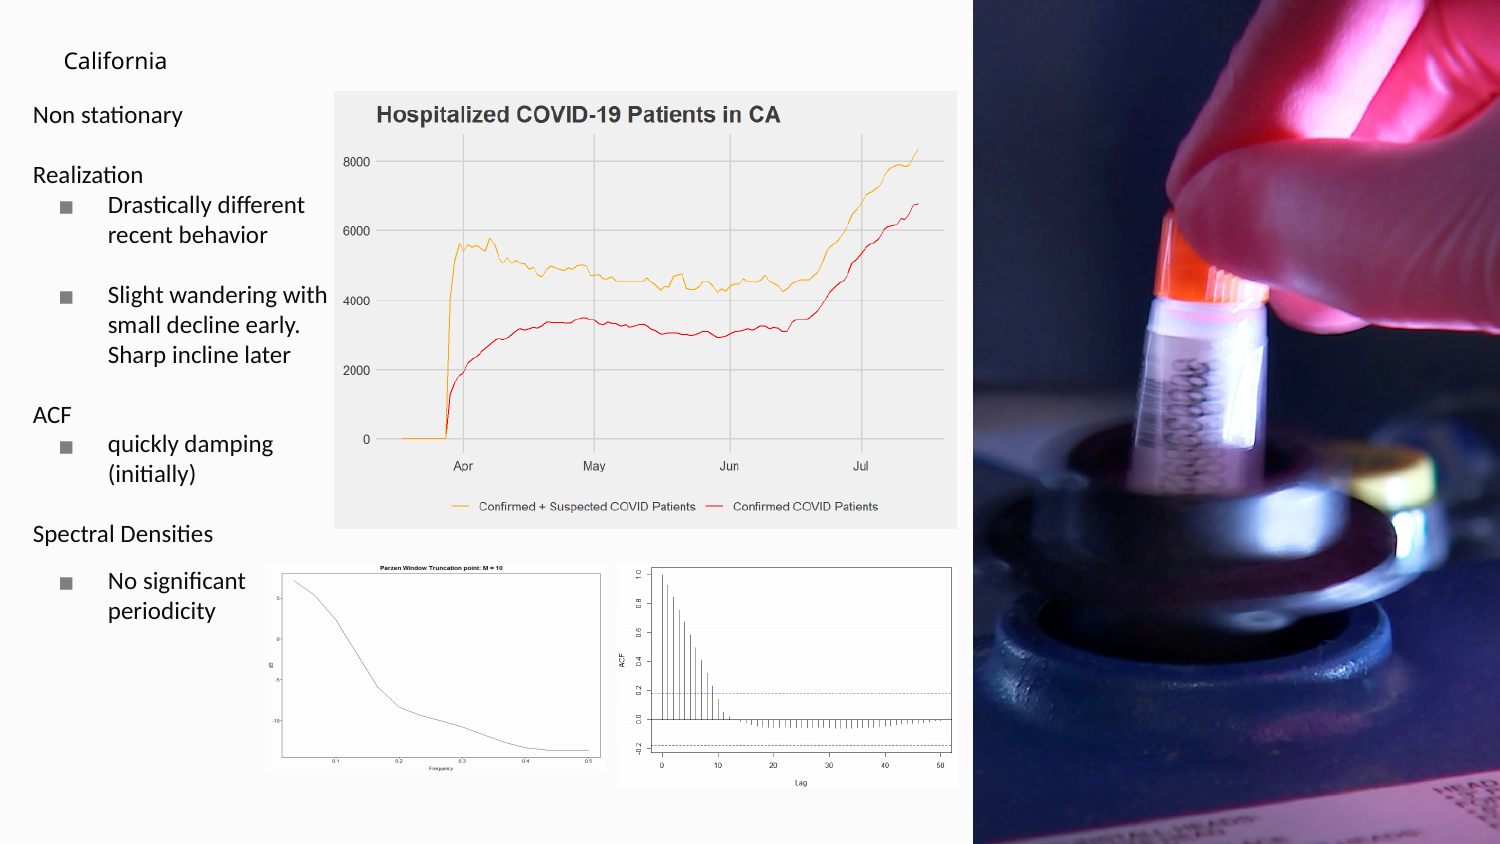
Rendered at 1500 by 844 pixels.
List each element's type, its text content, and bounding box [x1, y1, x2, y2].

title California [63, 50, 927, 92]
picture [617, 563, 958, 790]
picture [264, 563, 605, 772]
picture [973, 0, 1500, 844]
picture [334, 91, 958, 529]
list Non stationary Realization Drastically different recent behavior Slight wandering with small decline early. Sharp incline later ACF quickly damping (initially) Spectral Densities No significant periodicity [31, 98, 335, 596]
